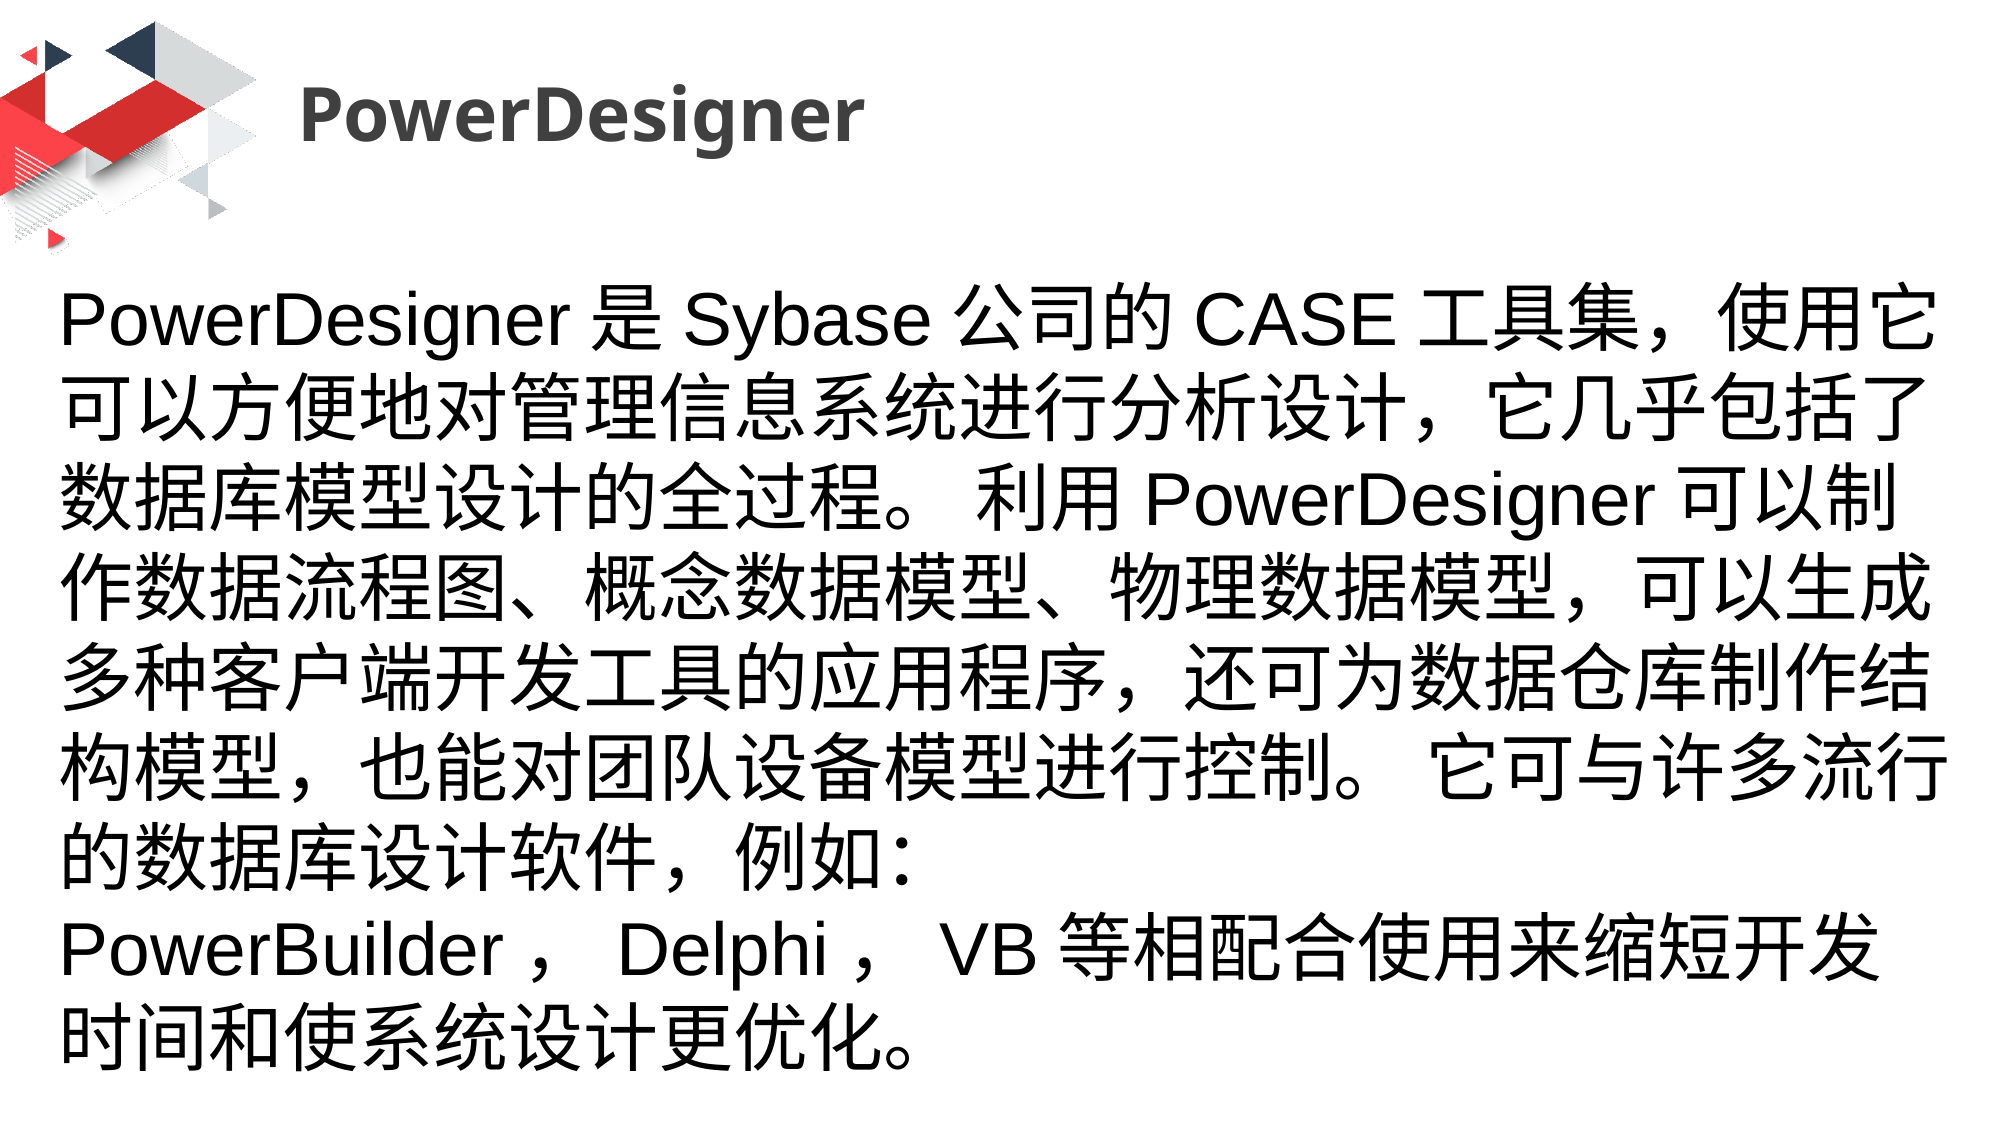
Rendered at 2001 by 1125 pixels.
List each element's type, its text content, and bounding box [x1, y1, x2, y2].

text_box PowerDesigner是Sybase公司的CASE工具集，使用它可以方便地对管理信息系统进行分析设计，它几乎包括了数据库模型设计的全过程。 利用PowerDesigner可以制作数据流程图、概念数据模型、物理数据模型，可以生成多种客户端开发工具的应用程序，还可为数据仓库制作结构模型，也能对团队设备模型进行控制。 它可与许多流行的数据库设计软件，例如：PowerBuilder，Delphi，VB等相配合使用来缩短开发时间和使系统设计更优化。 [43, 262, 1969, 1088]
text_box PowerDesigner [282, 59, 882, 165]
picture [0, 21, 256, 255]
